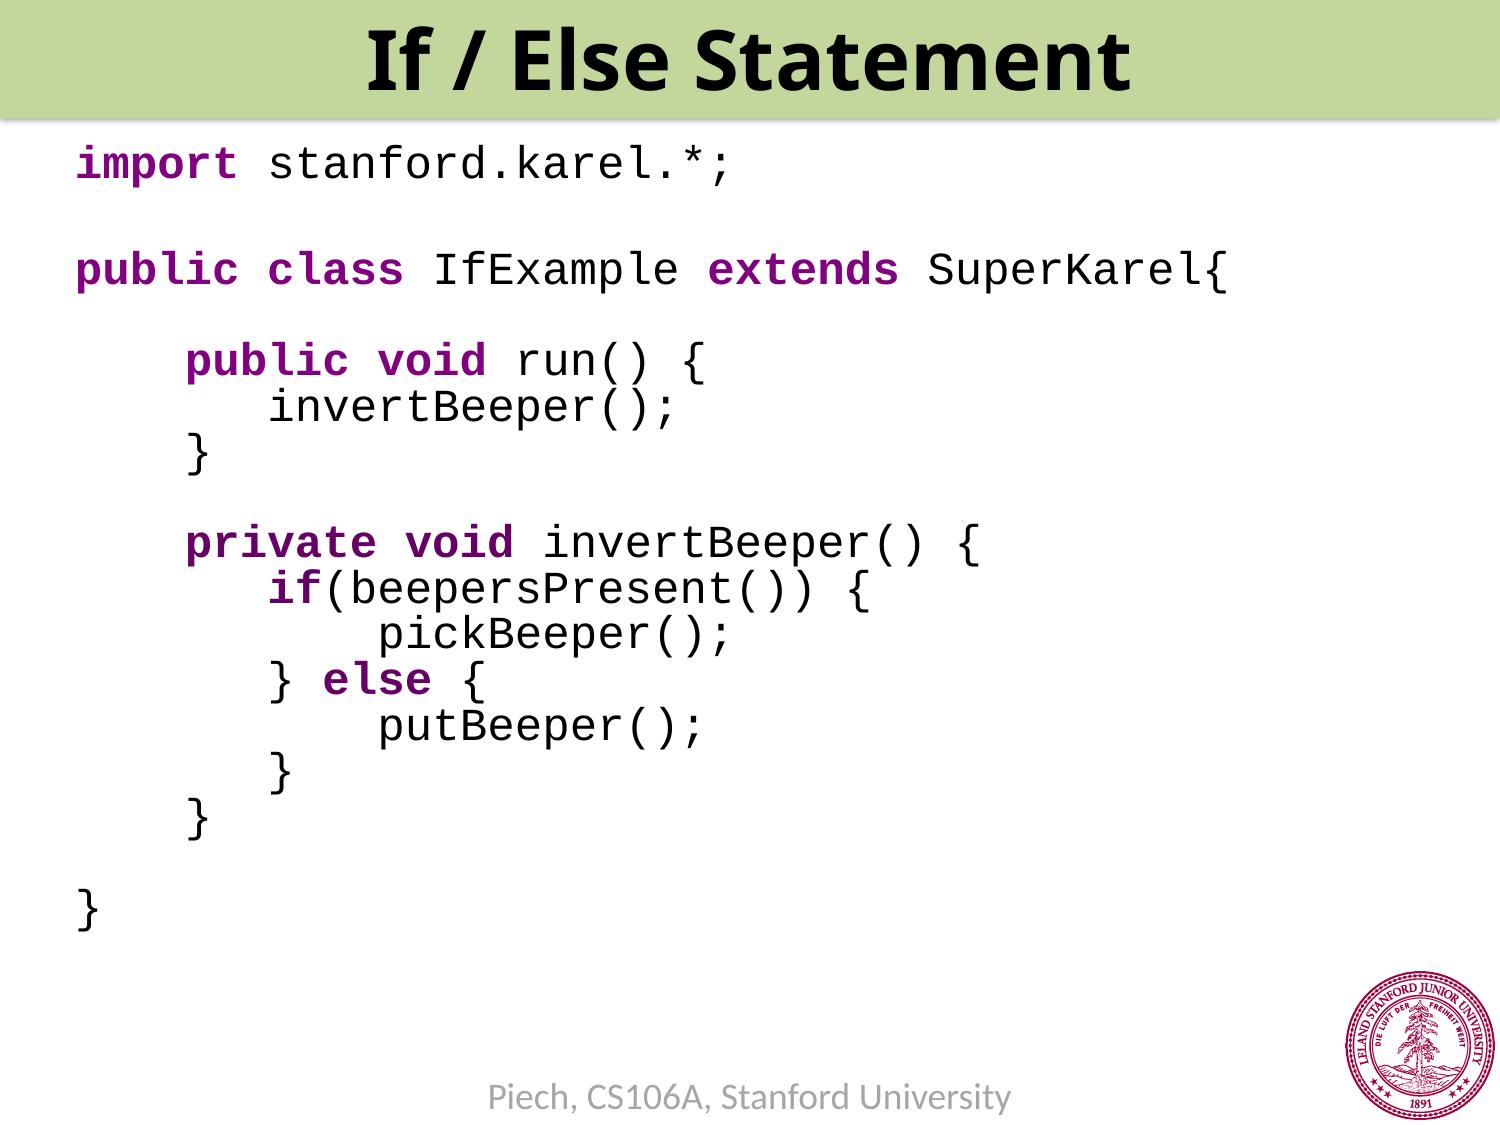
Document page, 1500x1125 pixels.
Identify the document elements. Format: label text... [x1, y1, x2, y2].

text_box import stanford.karel.*; public class IfExample extends SuperKarel{ public void run() { invertBeeper(); } private void invertBeeper() { if(beepersPresent()) { pickBeeper(); } else { putBeeper(); } } } [74, 134, 1425, 1096]
text_box If / Else Statement [0, 0, 1500, 122]
picture [1345, 971, 1495, 1120]
